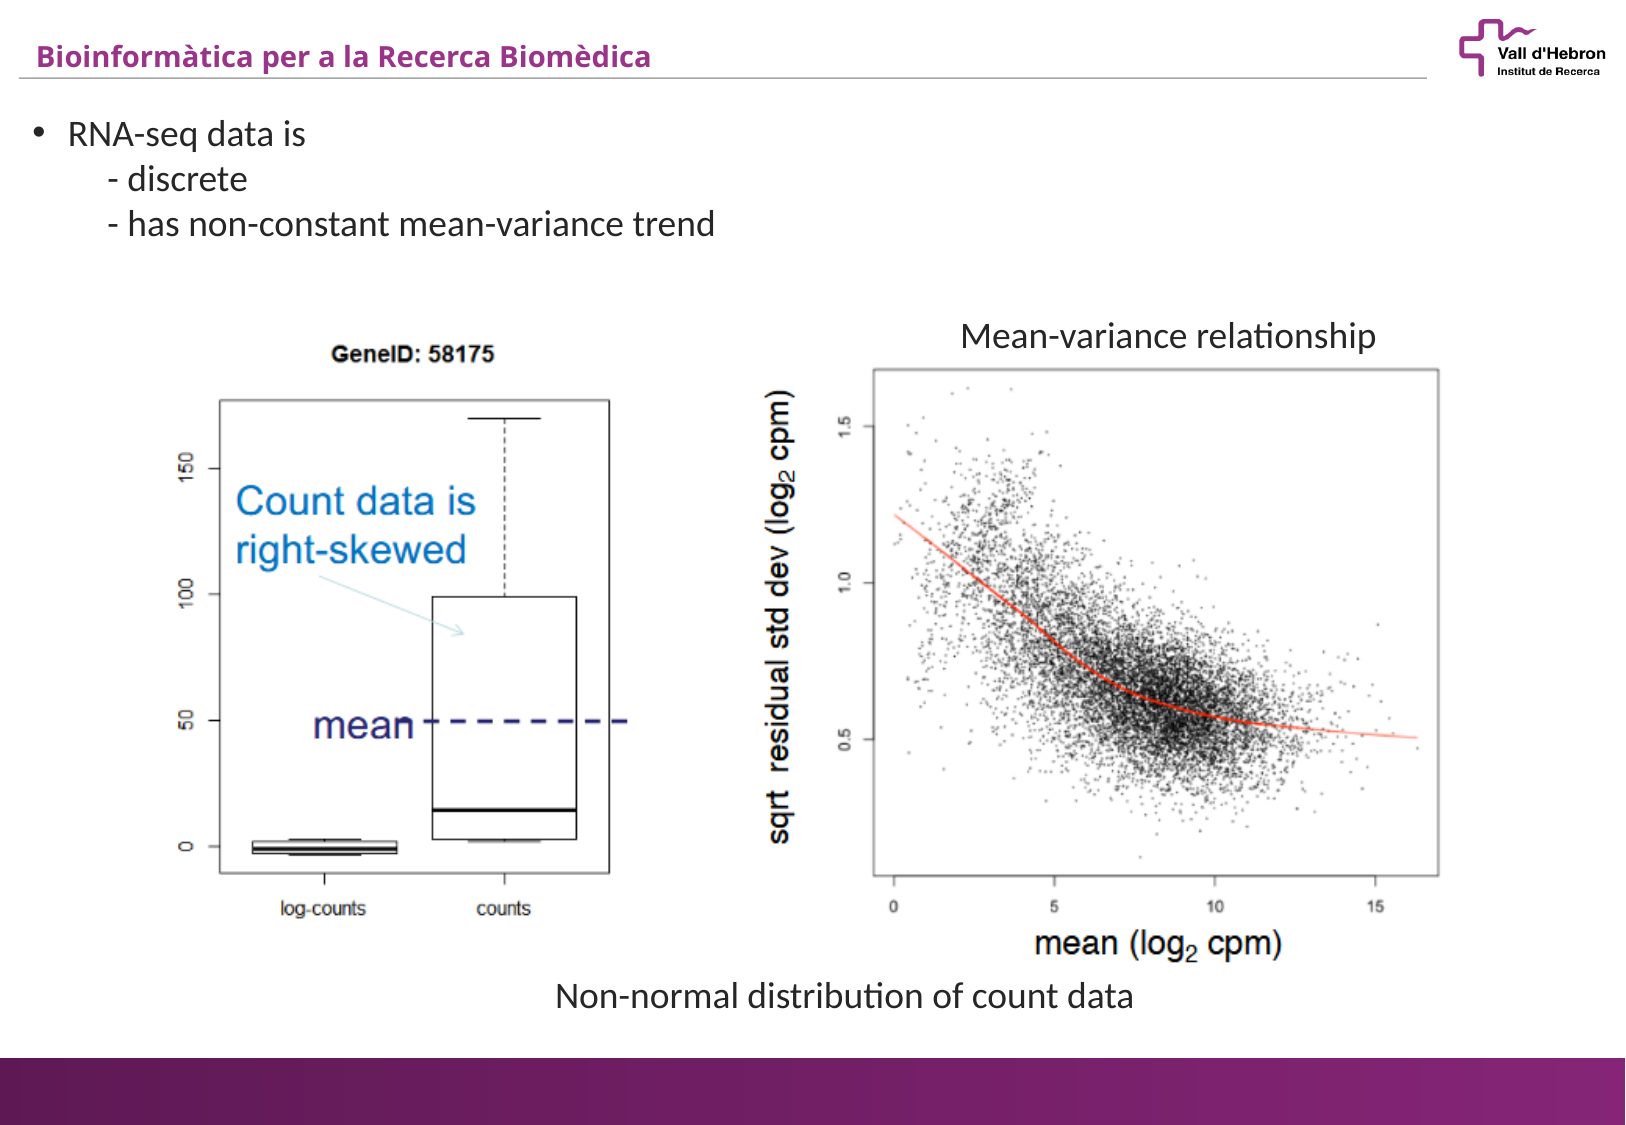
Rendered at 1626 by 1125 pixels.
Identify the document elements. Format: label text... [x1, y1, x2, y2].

picture [1458, 19, 1606, 77]
text_box Non-normal distribution of count data [540, 964, 1150, 1024]
picture [741, 350, 1451, 1000]
text_box Mean-variance relationship [945, 303, 1392, 349]
picture [44, 327, 636, 931]
text_box RNA-seq data is - discrete - has non-constant mean-variance trend [17, 101, 831, 252]
